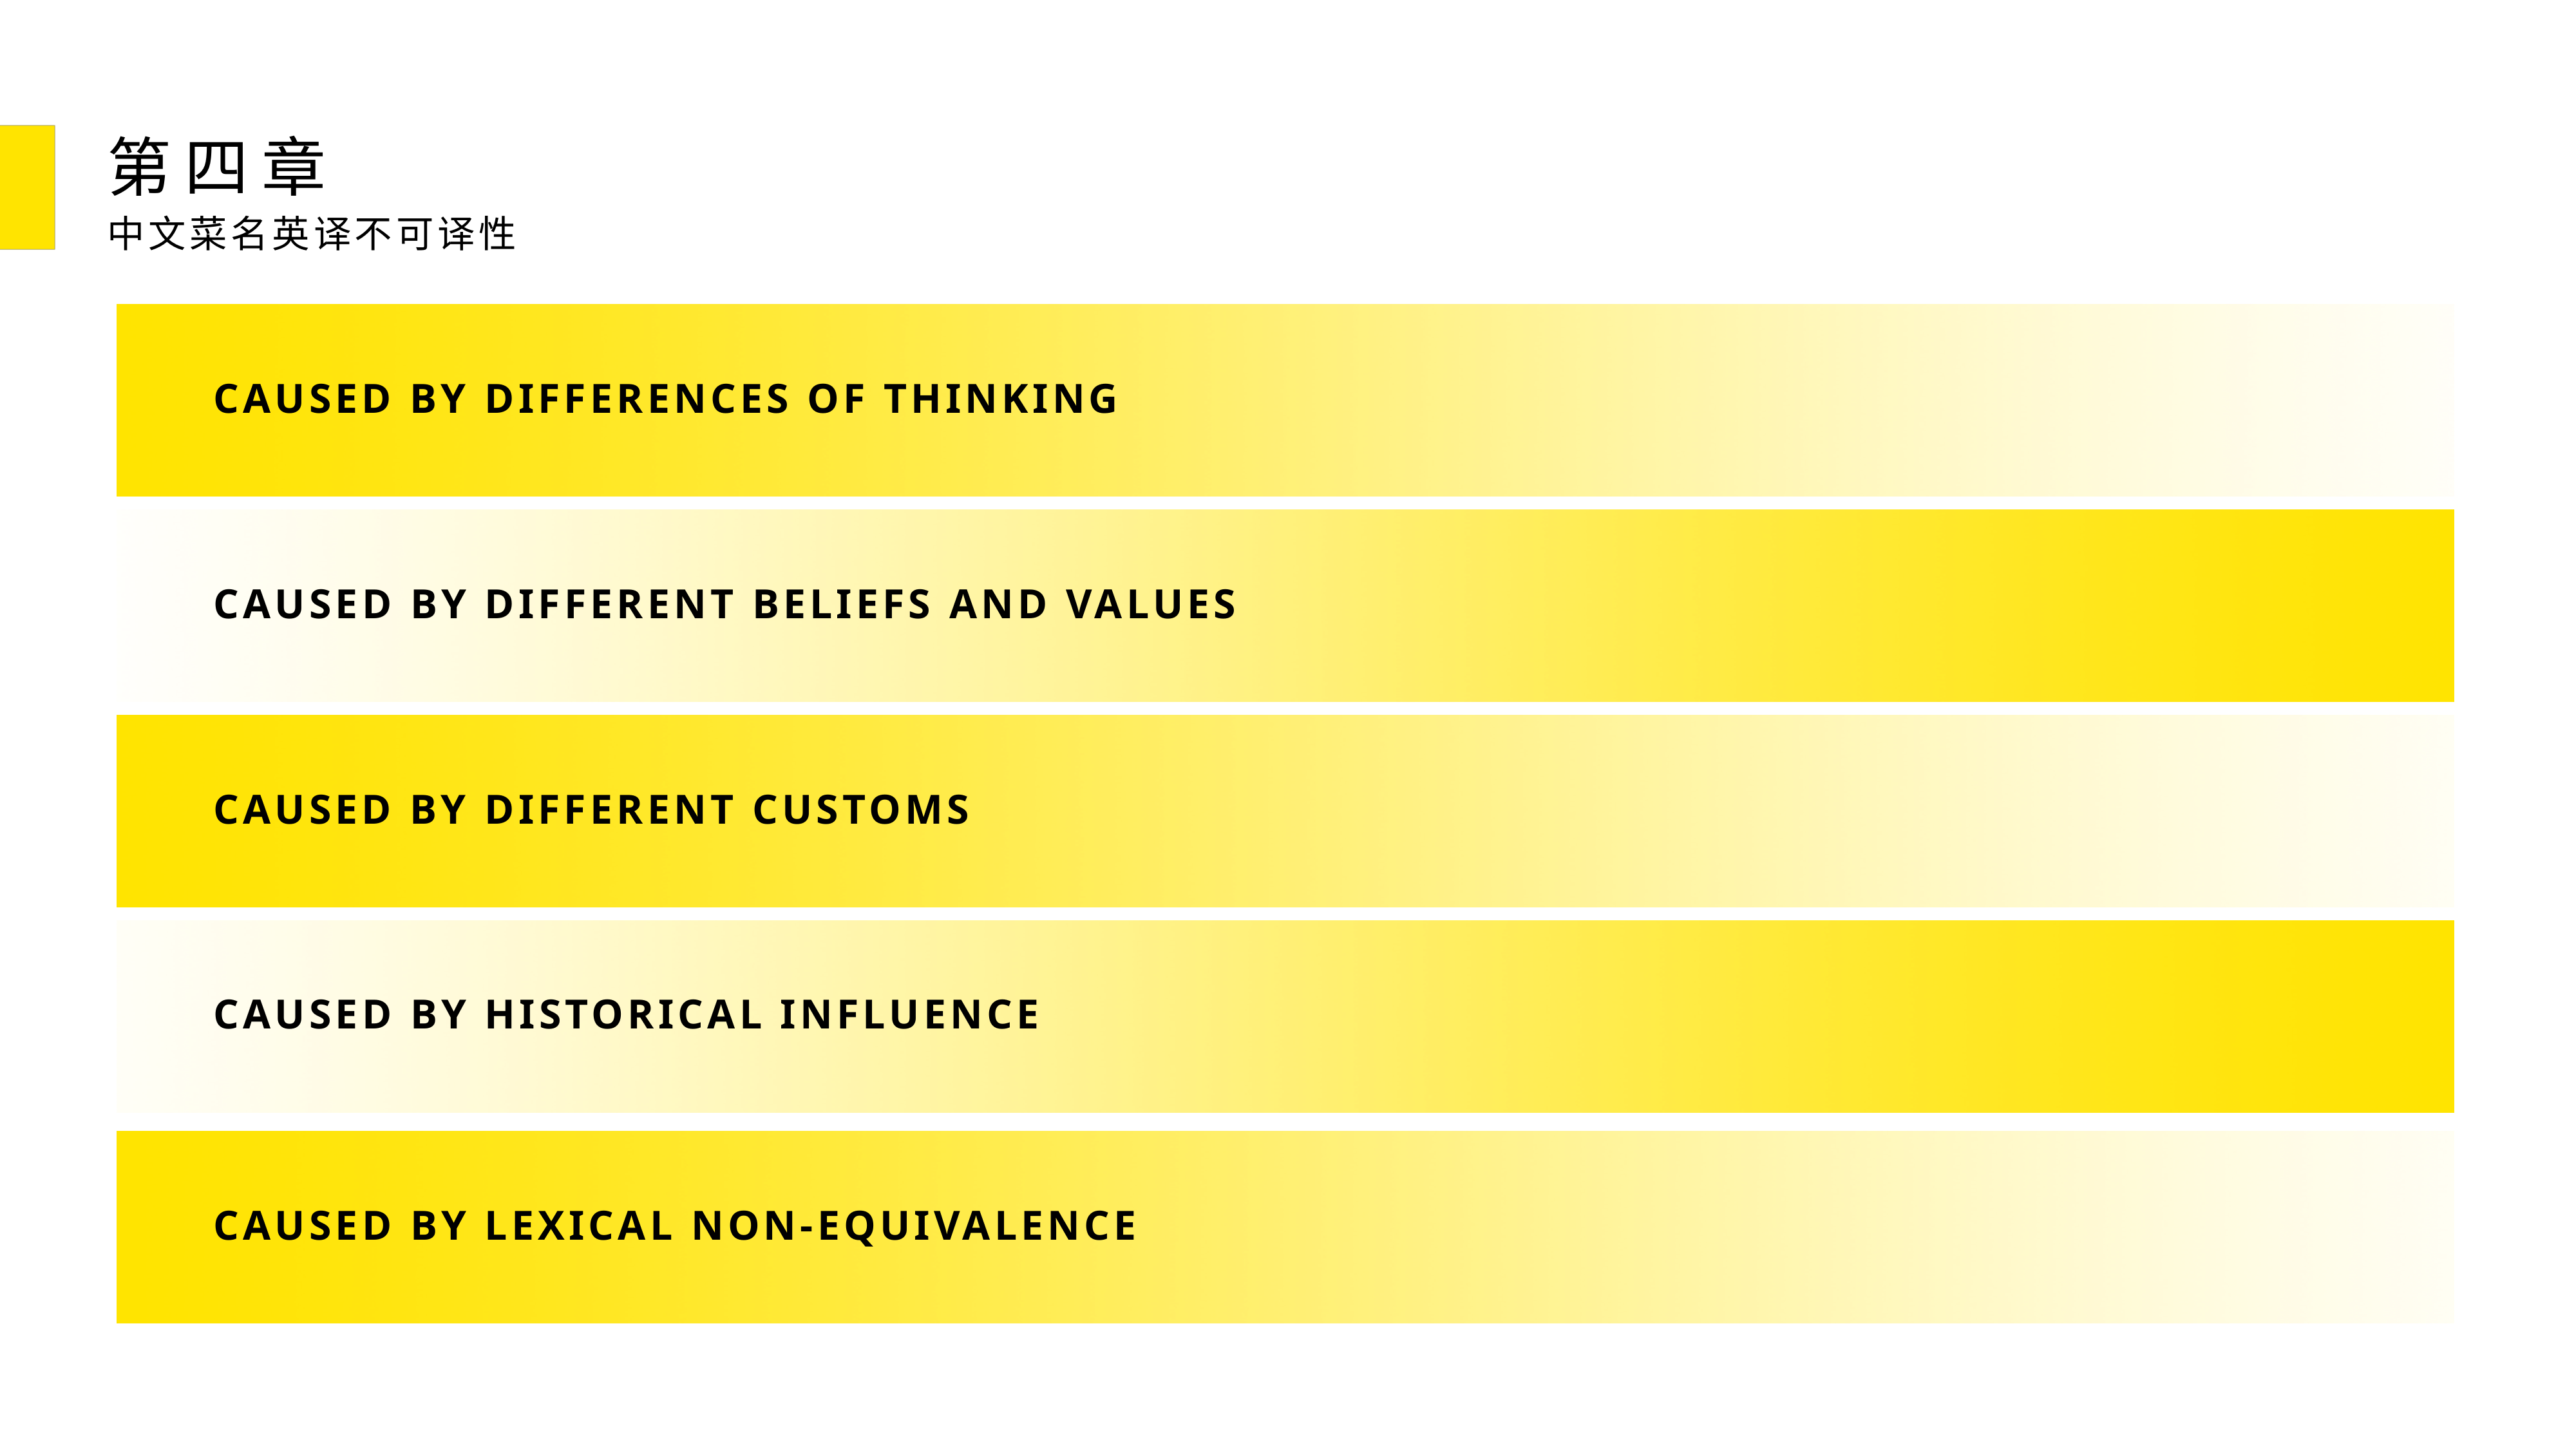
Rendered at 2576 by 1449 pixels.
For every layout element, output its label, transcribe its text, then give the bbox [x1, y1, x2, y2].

picture [116, 304, 2454, 497]
picture [116, 920, 2454, 1113]
picture [116, 715, 2454, 907]
text_box 第四章 [98, 122, 1021, 200]
text_box 中文菜名英译不可译性 [98, 205, 1124, 252]
picture [0, 123, 57, 251]
picture [116, 509, 2454, 702]
picture [116, 1130, 2454, 1323]
